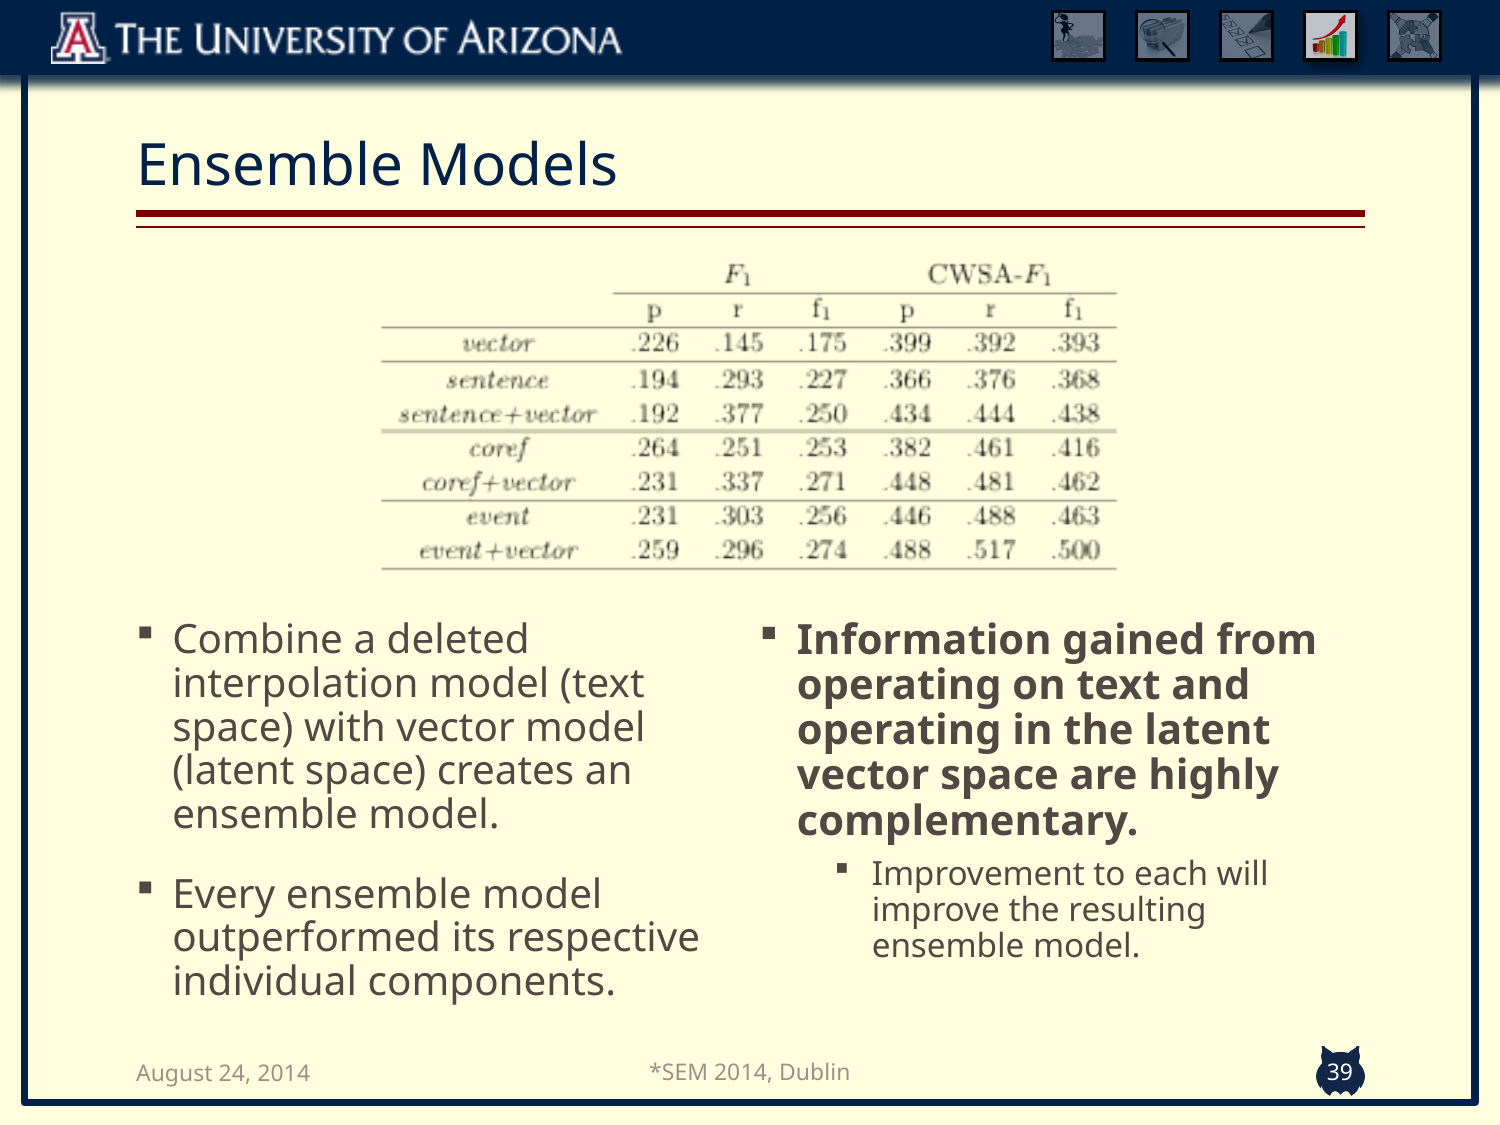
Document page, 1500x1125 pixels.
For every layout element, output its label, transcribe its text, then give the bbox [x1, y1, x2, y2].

title Ensemble Models [136, 78, 1365, 206]
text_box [1053, 13, 1439, 59]
footer *SEM 2014, Dublin [361, 1042, 1139, 1103]
picture [51, 11, 625, 64]
picture [378, 255, 1121, 574]
text_box [759, 611, 1364, 1013]
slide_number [135, 1042, 361, 1103]
slide_number 39 [1316, 1042, 1364, 1103]
list Combine a deleted interpolation model (text space) with vector model (latent space) creates an ensemble model. Every ensemble model outperformed its respective individual components. [135, 611, 741, 1013]
